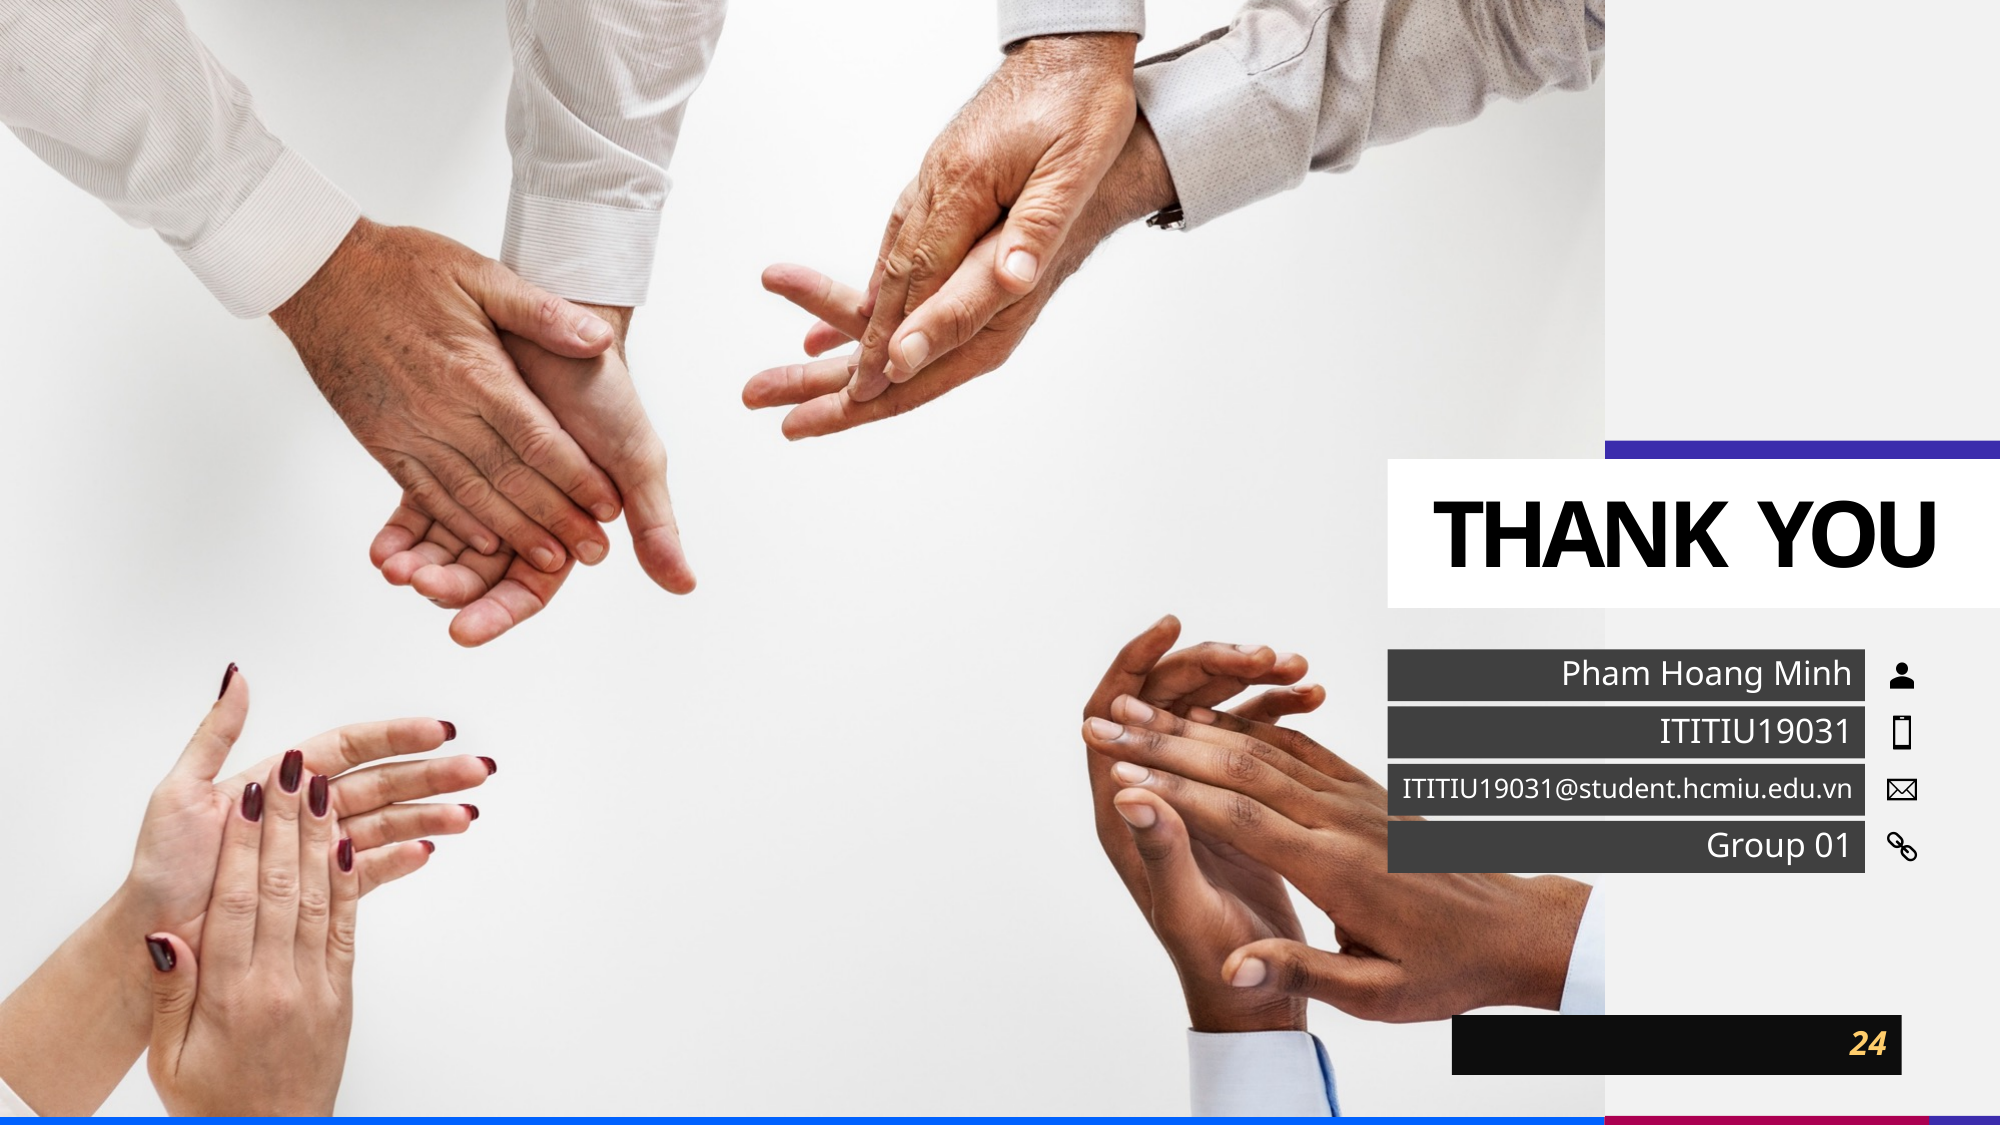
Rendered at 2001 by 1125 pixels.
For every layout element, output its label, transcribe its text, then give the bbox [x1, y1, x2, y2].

list ITITIU19031 [1605, 706, 1865, 759]
picture [0, 0, 1605, 1117]
picture [1884, 657, 1920, 694]
picture [1881, 826, 1923, 867]
list Group 01 [1605, 820, 1865, 873]
list Pham Hoang Minh [1605, 649, 1865, 702]
picture [1884, 714, 1920, 751]
title THANK YOU [1605, 459, 2000, 608]
list ITITIU19031@student.hcmiu.edu.vn [1605, 763, 1865, 816]
slide_number 24 [1605, 1015, 1902, 1075]
picture [1884, 771, 1920, 808]
